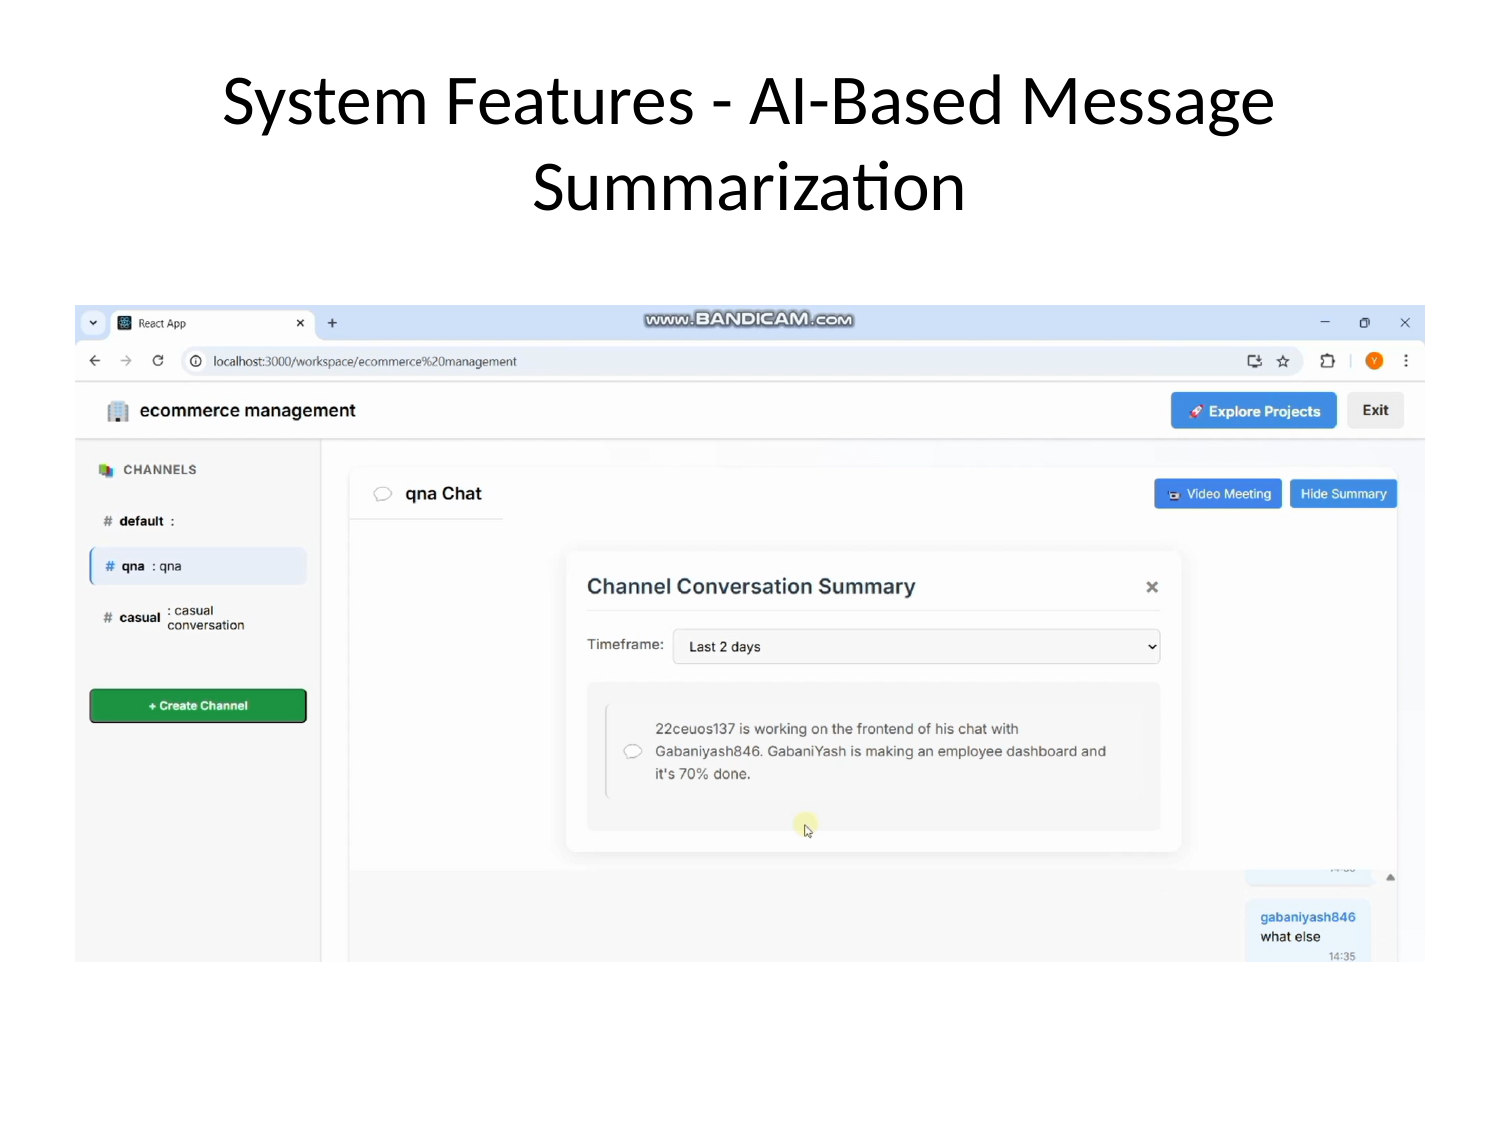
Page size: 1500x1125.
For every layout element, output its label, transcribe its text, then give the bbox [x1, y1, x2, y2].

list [74, 305, 1426, 963]
title System Features - AI-Based Message Summarization [75, 45, 1425, 233]
